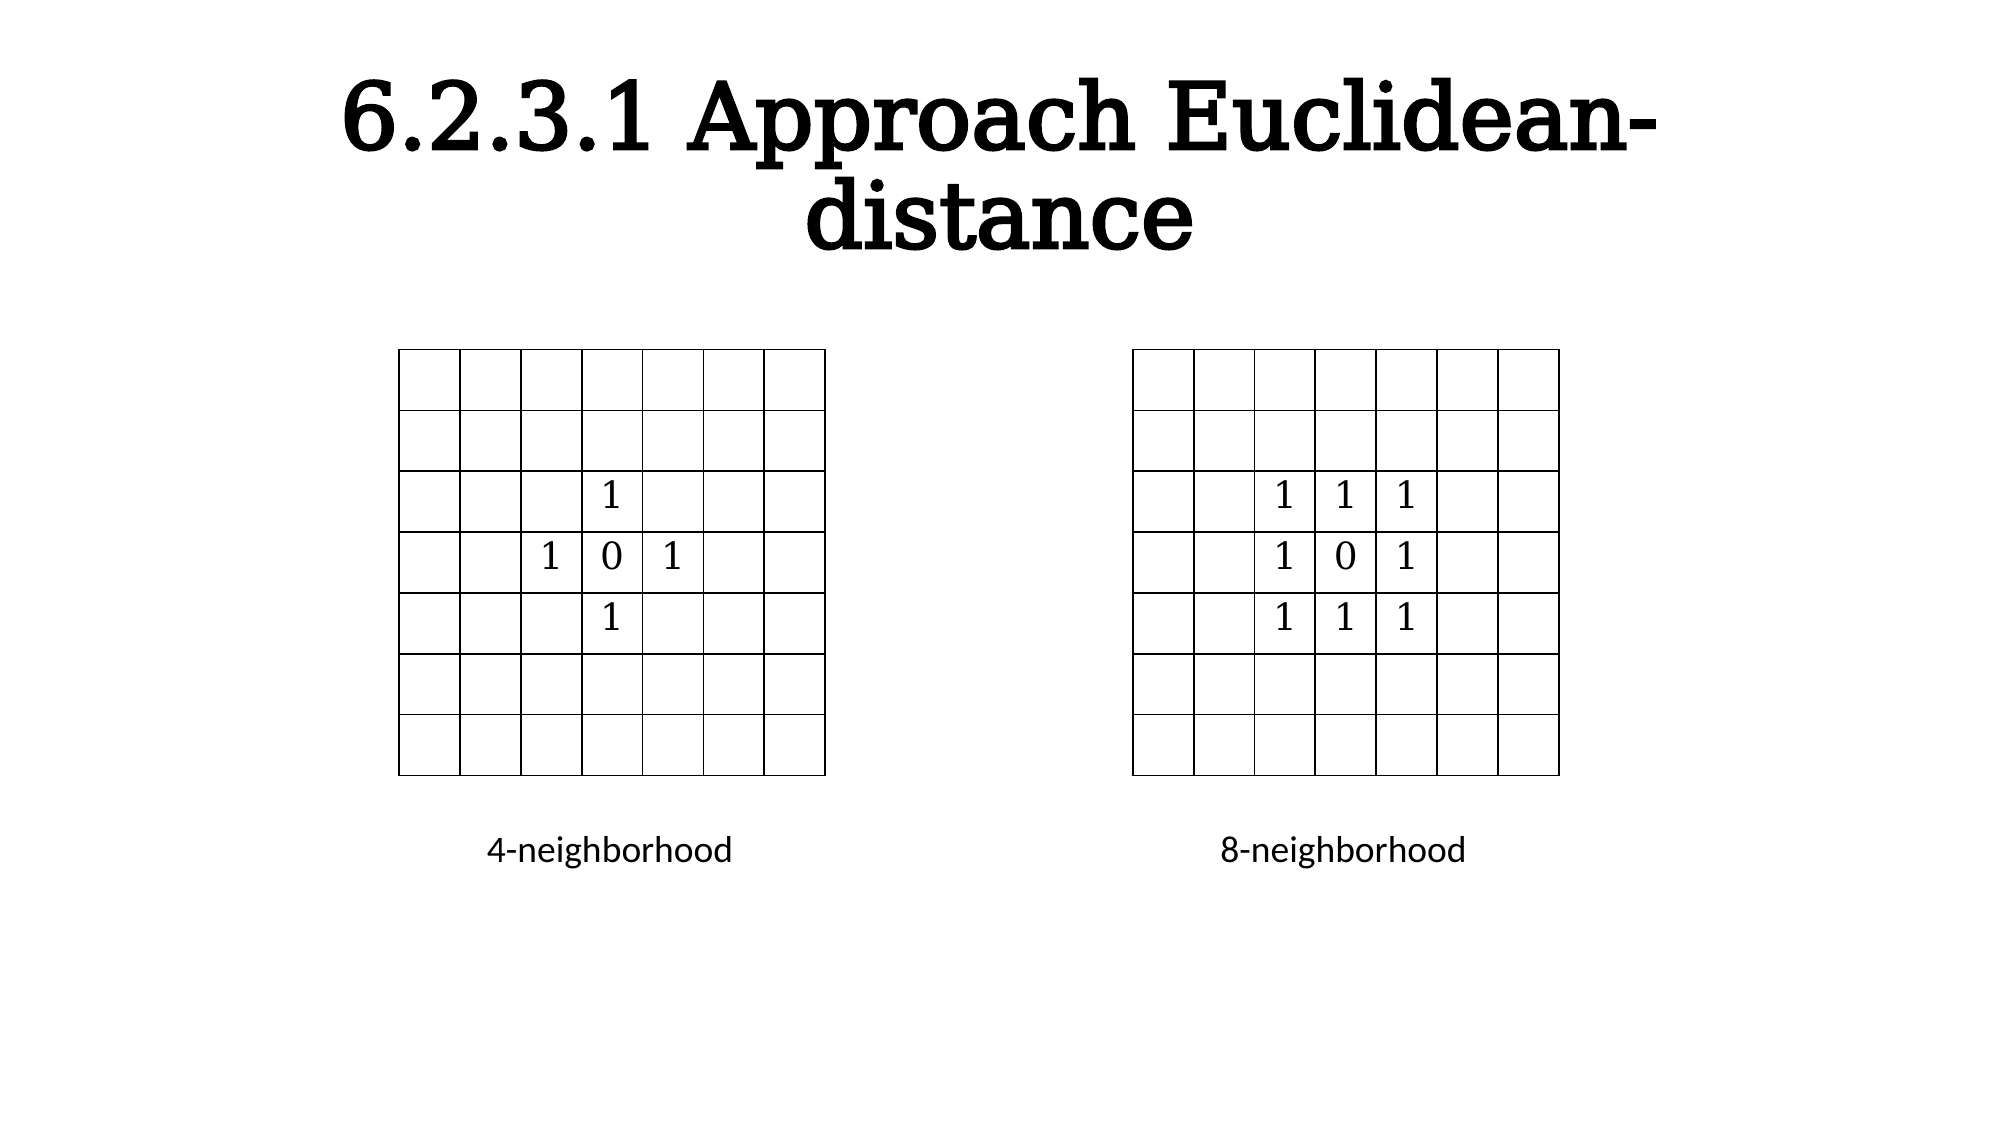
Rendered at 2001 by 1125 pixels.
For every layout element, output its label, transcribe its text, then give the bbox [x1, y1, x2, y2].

table_cell 1 [1255, 533, 1314, 592]
table_cell [461, 715, 520, 775]
table_cell [643, 715, 703, 775]
table_cell [1438, 411, 1497, 470]
table_header [461, 350, 520, 410]
table_cell [1134, 715, 1193, 775]
table_cell [1499, 715, 1558, 775]
table_cell [1316, 655, 1375, 714]
text_box 8-neighborhood [1205, 817, 1486, 878]
table_cell 1 [583, 594, 642, 653]
table_cell [704, 411, 763, 470]
table_cell [704, 594, 763, 653]
table_cell [1255, 715, 1314, 775]
table_header [522, 350, 581, 410]
table_cell [765, 411, 824, 470]
table_cell [522, 411, 581, 470]
table_cell [1195, 533, 1254, 592]
table_cell [1195, 594, 1254, 653]
table_cell 1 [1316, 594, 1375, 653]
table_cell [1438, 533, 1497, 592]
table_cell [704, 715, 763, 775]
table_cell [643, 655, 703, 714]
table_cell [522, 472, 581, 531]
table_cell 1 [1377, 533, 1436, 592]
table_cell [704, 472, 763, 531]
table_cell [1195, 411, 1254, 470]
table_cell [765, 655, 824, 714]
table_cell 1 [583, 472, 642, 531]
table_header [583, 350, 642, 410]
table_cell [1438, 594, 1497, 653]
table_cell 1 [1255, 472, 1314, 531]
table_cell [461, 411, 520, 470]
table_cell [1499, 411, 1558, 470]
table_cell [1255, 411, 1314, 470]
table_header [1195, 350, 1254, 410]
table_cell [1438, 715, 1497, 775]
text_box 4-neighborhood [472, 817, 753, 878]
table_cell [1134, 411, 1193, 470]
table_cell [461, 655, 520, 714]
table_cell [400, 411, 459, 470]
table_cell [583, 715, 642, 775]
table_cell [1499, 472, 1558, 531]
table_cell [1195, 715, 1254, 775]
table_cell [643, 411, 703, 470]
table_cell [400, 594, 459, 653]
table_cell [1499, 594, 1558, 653]
table_cell [1377, 411, 1436, 470]
table_cell [1195, 655, 1254, 714]
table_header [765, 350, 824, 410]
table_cell 1 [1377, 594, 1436, 653]
table_header [643, 350, 703, 410]
table_cell [583, 655, 642, 714]
table_cell [461, 533, 520, 592]
table_cell [1134, 594, 1193, 653]
table_cell [1499, 655, 1558, 714]
table_cell [765, 715, 824, 775]
table_header [400, 350, 459, 410]
table_cell 1 [522, 533, 581, 592]
table_cell [1134, 472, 1193, 531]
table_cell [704, 655, 763, 714]
table_cell [1438, 655, 1497, 714]
table_cell [522, 594, 581, 653]
table_cell [765, 472, 824, 531]
table_cell [1195, 472, 1254, 531]
table_cell [461, 594, 520, 653]
table_cell [400, 715, 459, 775]
table_cell [1499, 533, 1558, 592]
table_cell [1377, 715, 1436, 775]
table_cell [643, 472, 703, 531]
table_cell [765, 533, 824, 592]
table_header [1499, 350, 1558, 410]
table_cell [1438, 472, 1497, 531]
table_cell [1134, 655, 1193, 714]
table_header [1438, 350, 1497, 410]
table_cell [1134, 533, 1193, 592]
table_cell 0 [583, 533, 642, 592]
table_cell [583, 411, 642, 470]
table_cell [1377, 655, 1436, 714]
table_cell 1 [643, 533, 703, 592]
table_cell [643, 594, 703, 653]
table_cell [1316, 715, 1375, 775]
table_cell 1 [1377, 472, 1436, 531]
table_cell [400, 472, 459, 531]
table_header [1134, 350, 1193, 410]
table_cell [522, 715, 581, 775]
table_header [1377, 350, 1436, 410]
table_header [1255, 350, 1314, 410]
table_cell [1316, 411, 1375, 470]
table_cell [461, 472, 520, 531]
table_cell [522, 655, 581, 714]
table_cell [765, 594, 824, 653]
table_cell [400, 655, 459, 714]
table_cell 1 [1316, 472, 1375, 531]
table_cell [400, 533, 459, 592]
table_cell [704, 533, 763, 592]
table_cell 1 [1255, 594, 1314, 653]
table_cell 0 [1316, 533, 1375, 592]
title 6.2.3.1 Approach Euclidean-distance [137, 59, 1863, 278]
table_header [704, 350, 763, 410]
table_header [1316, 350, 1375, 410]
table_cell [1255, 655, 1314, 714]
